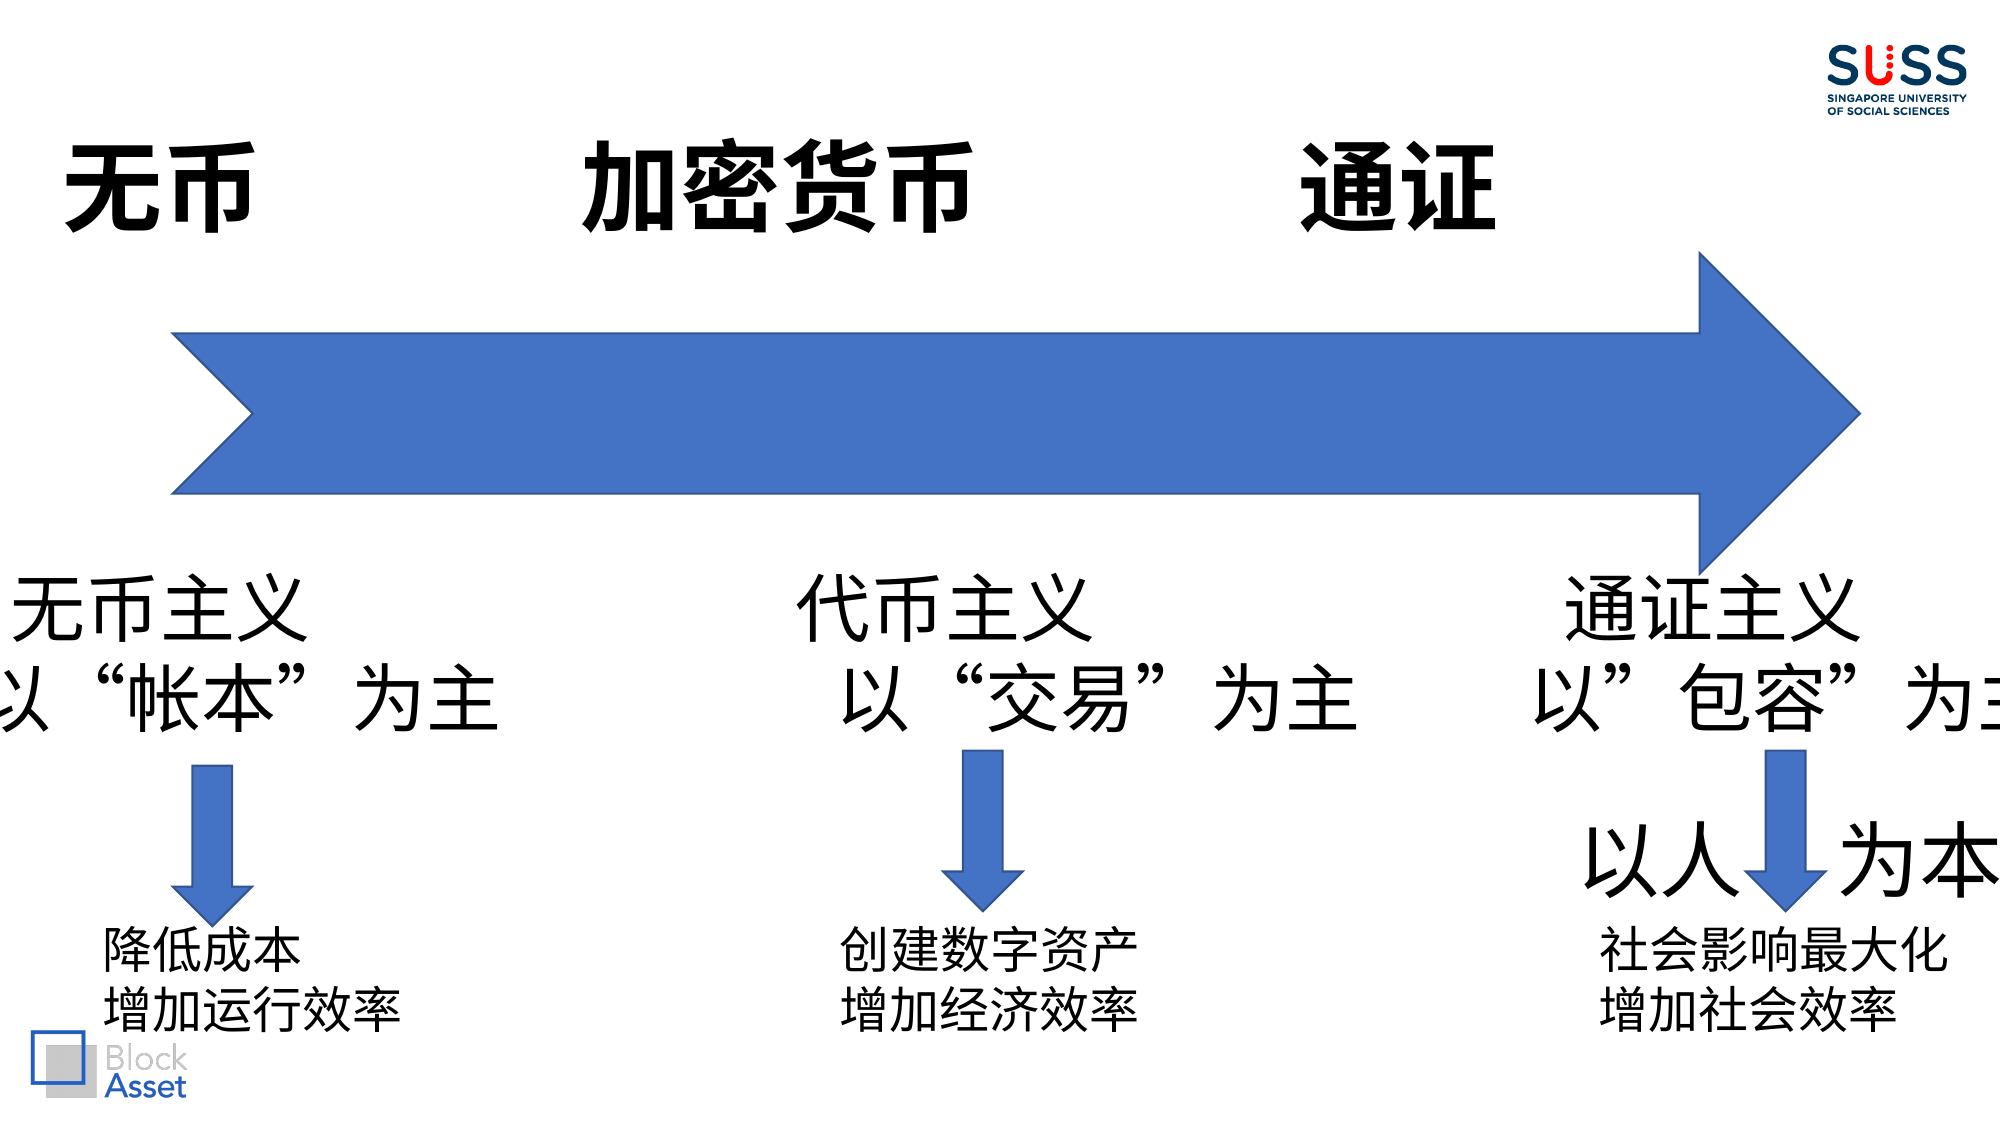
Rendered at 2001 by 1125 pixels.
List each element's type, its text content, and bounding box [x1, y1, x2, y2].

text_box 以人 为本 [1562, 800, 2000, 916]
text_box [170, 764, 255, 911]
text_box 降低成本 创建数字资产 社会影响最大化 增加运行效率 增加经济效率 增加社会效率 [87, 911, 2000, 1046]
text_box 无币主义 代币主义 通证主义 以“帐本”为主 以“交易”为主 以”包容”为主 [0, 554, 2000, 749]
picture [0, 1003, 250, 1125]
text_box [940, 749, 1026, 913]
picture [1778, 0, 2001, 169]
text_box [1764, 749, 1807, 800]
text_box [170, 250, 1862, 554]
text_box 无币 加密货币 通证 [47, 116, 1515, 252]
